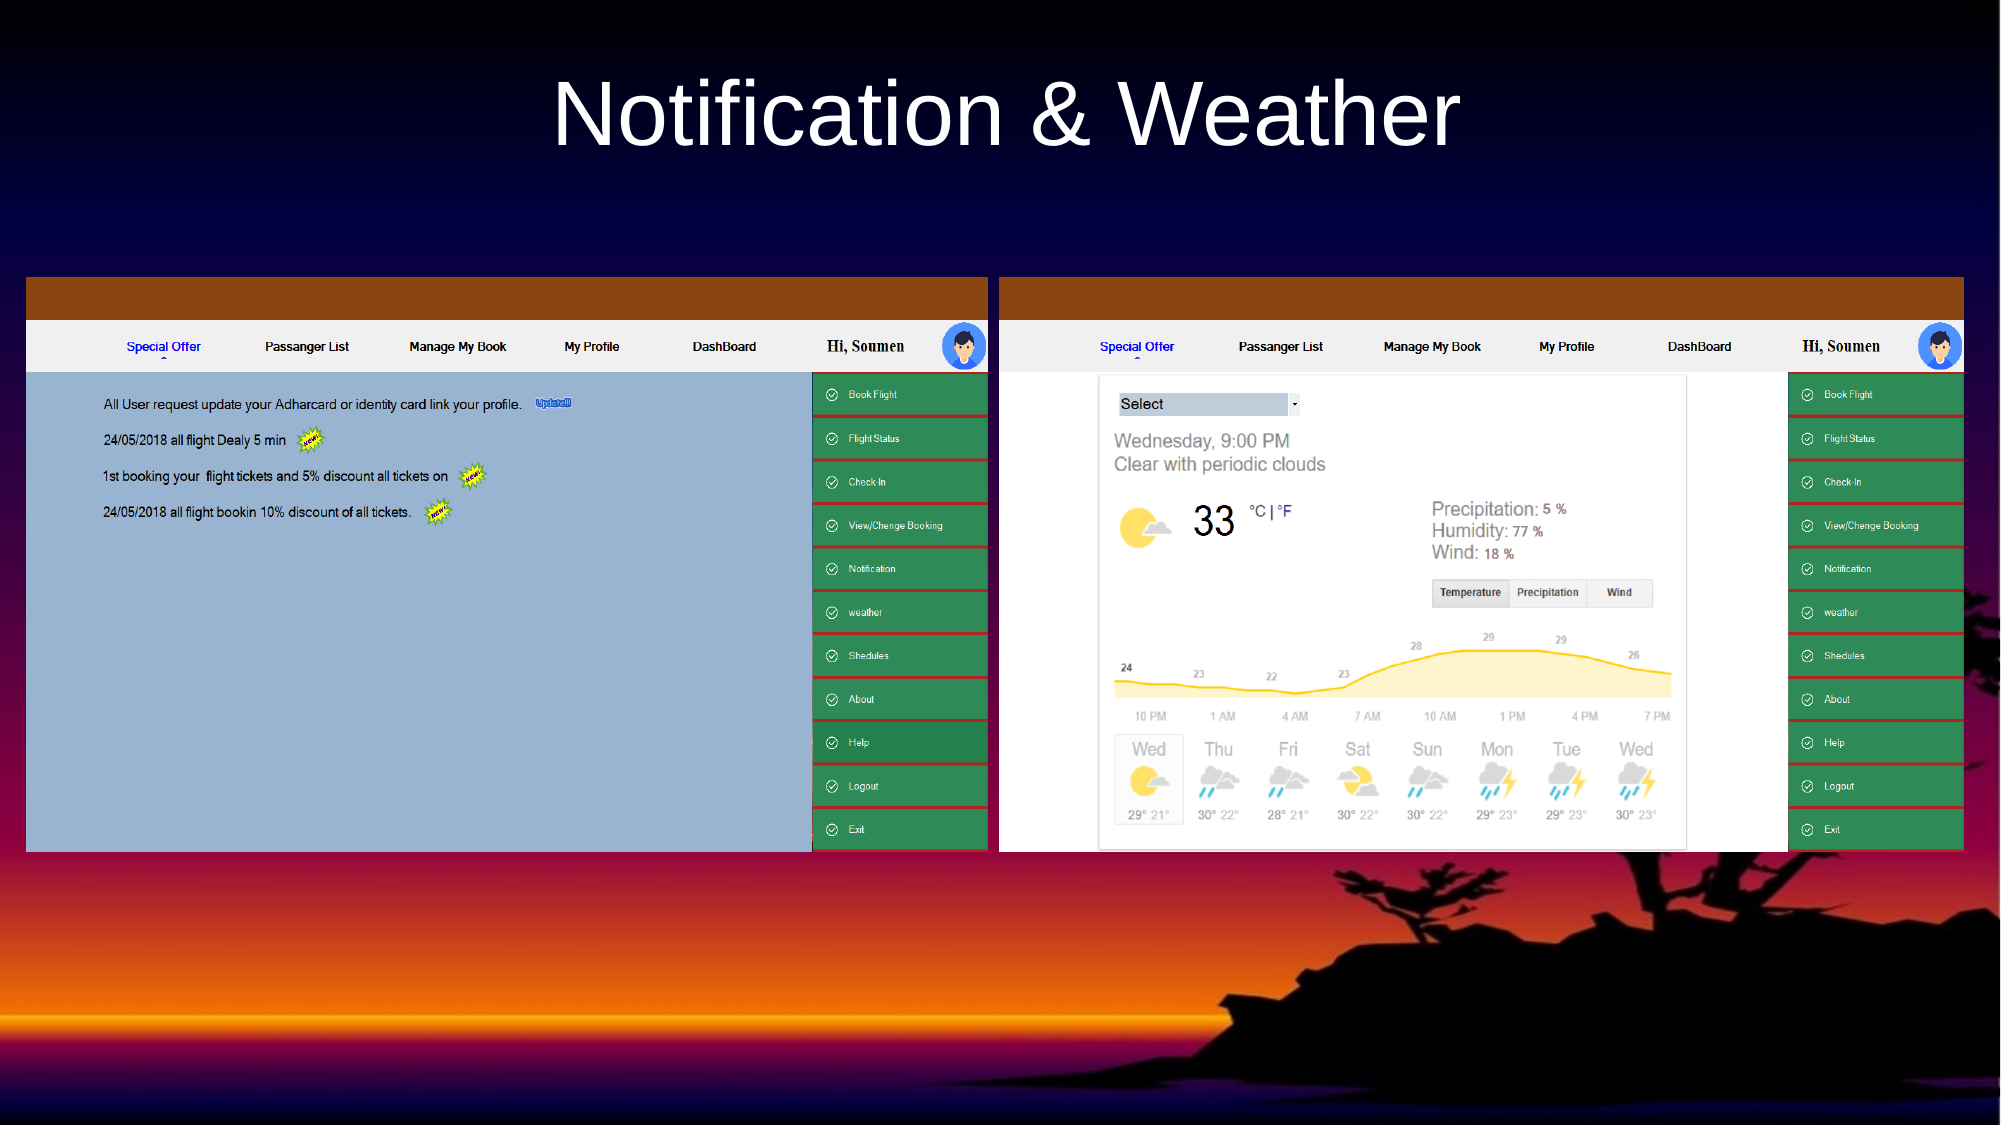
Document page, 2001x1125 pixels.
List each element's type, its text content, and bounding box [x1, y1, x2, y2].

title Notification & Weather [536, 0, 1593, 218]
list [999, 277, 1964, 852]
picture [0, 0, 2001, 1125]
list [26, 277, 988, 852]
